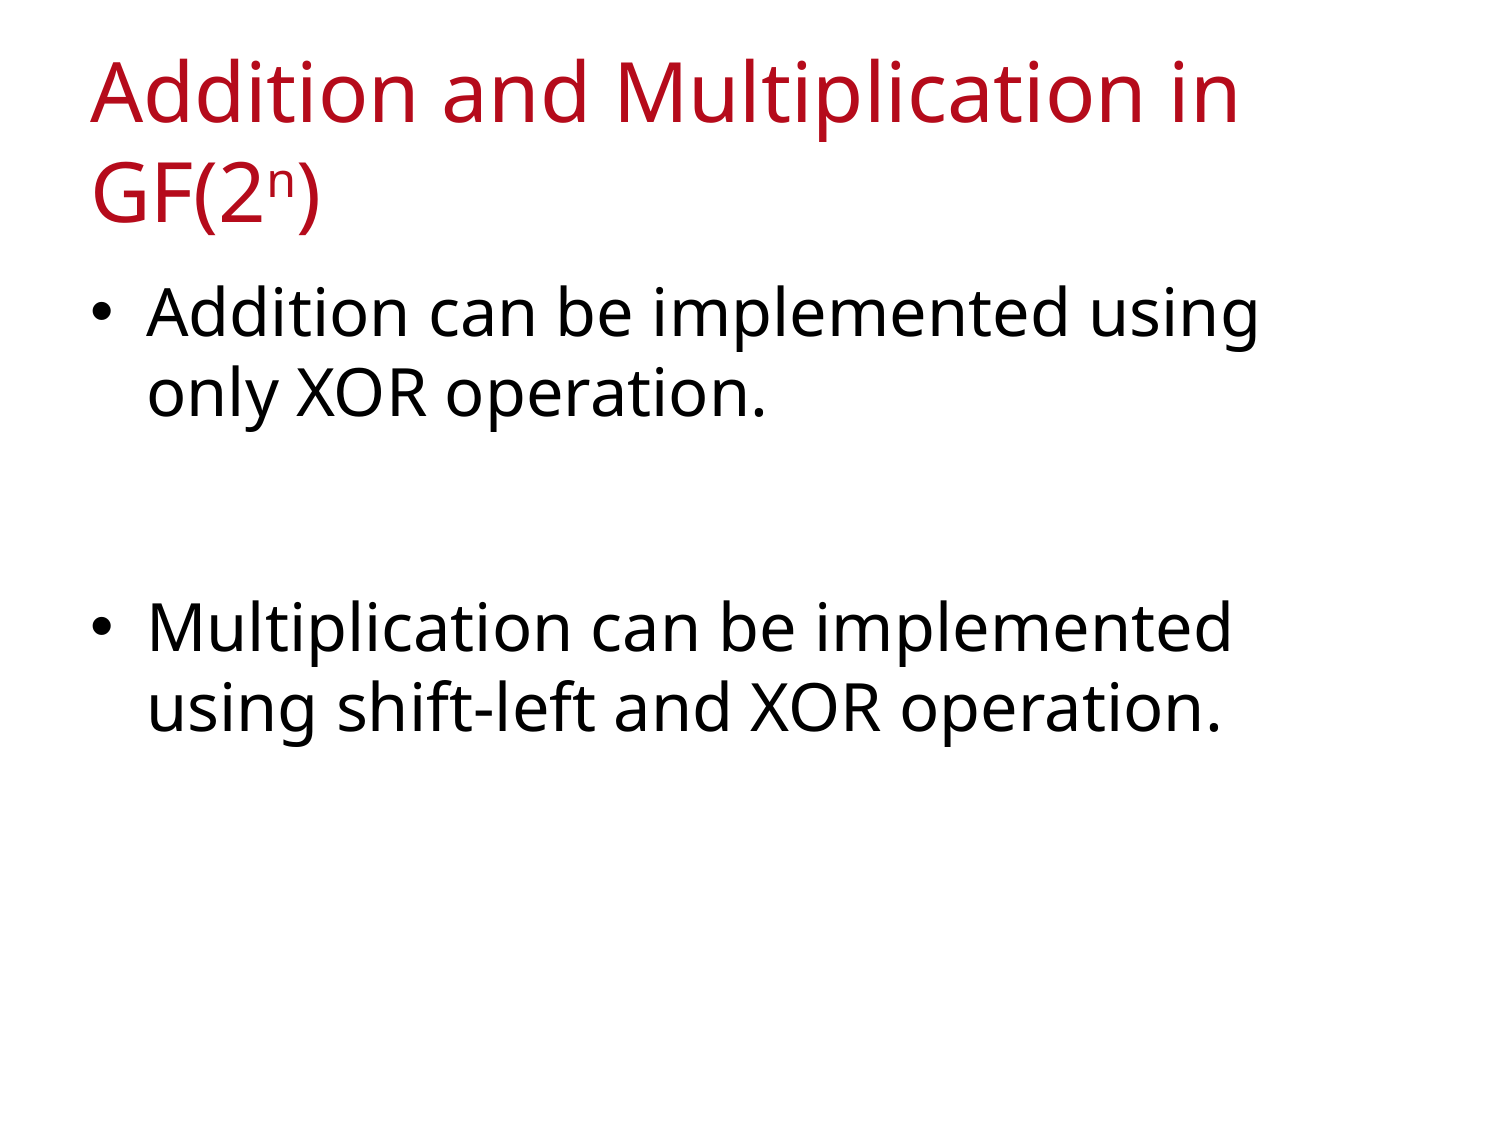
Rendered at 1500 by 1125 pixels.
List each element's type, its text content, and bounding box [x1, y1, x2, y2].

list Addition can be implemented using only XOR operation. Multiplication can be implemented using shift-left and XOR operation. [75, 262, 1425, 1005]
title Addition and Multiplication in GF(2n) [75, 45, 1425, 233]
